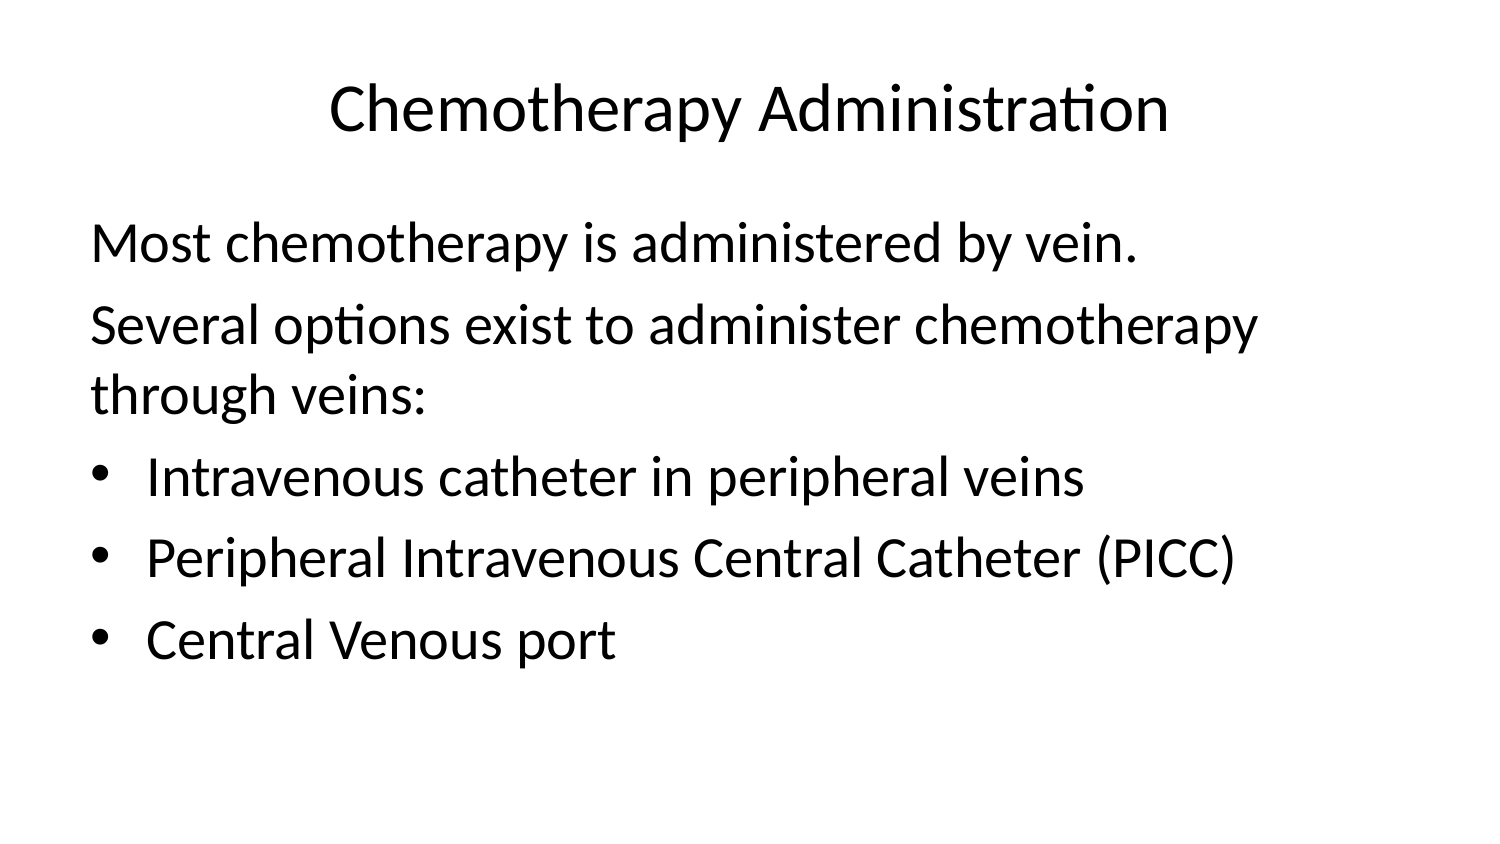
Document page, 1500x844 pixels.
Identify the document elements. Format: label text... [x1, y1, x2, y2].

list Most chemotherapy is administered by vein. Several options exist to administer chemotherapy through veins: Intravenous catheter in peripheral veins Peripheral Intravenous Central Catheter (PICC) Central Venous port [75, 196, 1425, 754]
title Chemotherapy Administration [75, 33, 1425, 175]
